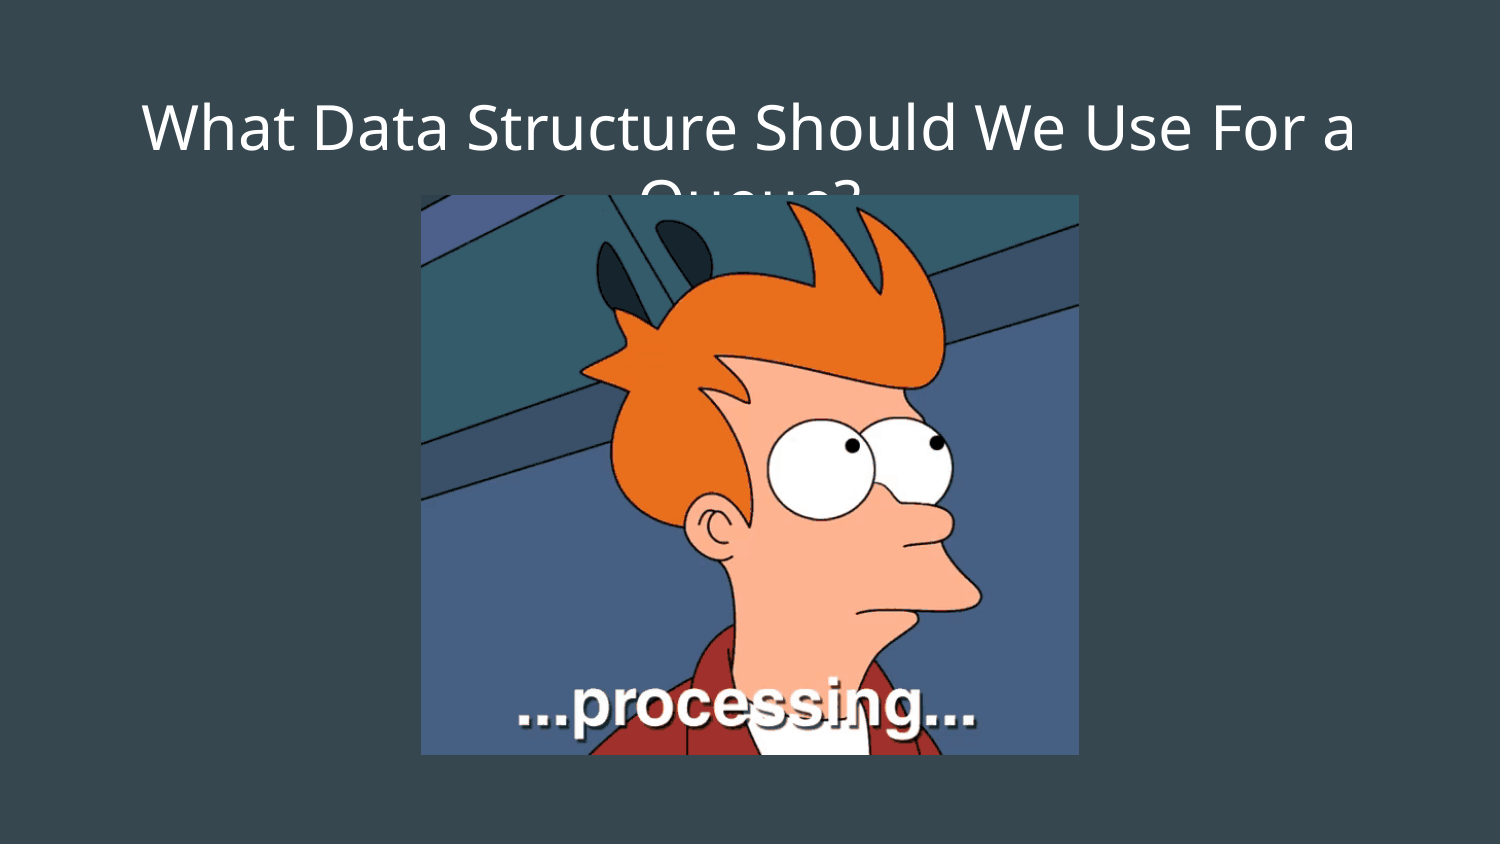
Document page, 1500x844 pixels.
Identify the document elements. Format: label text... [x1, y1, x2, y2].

picture [421, 195, 1079, 755]
title What Data Structure Should We Use For a Queue? [51, 72, 1449, 167]
